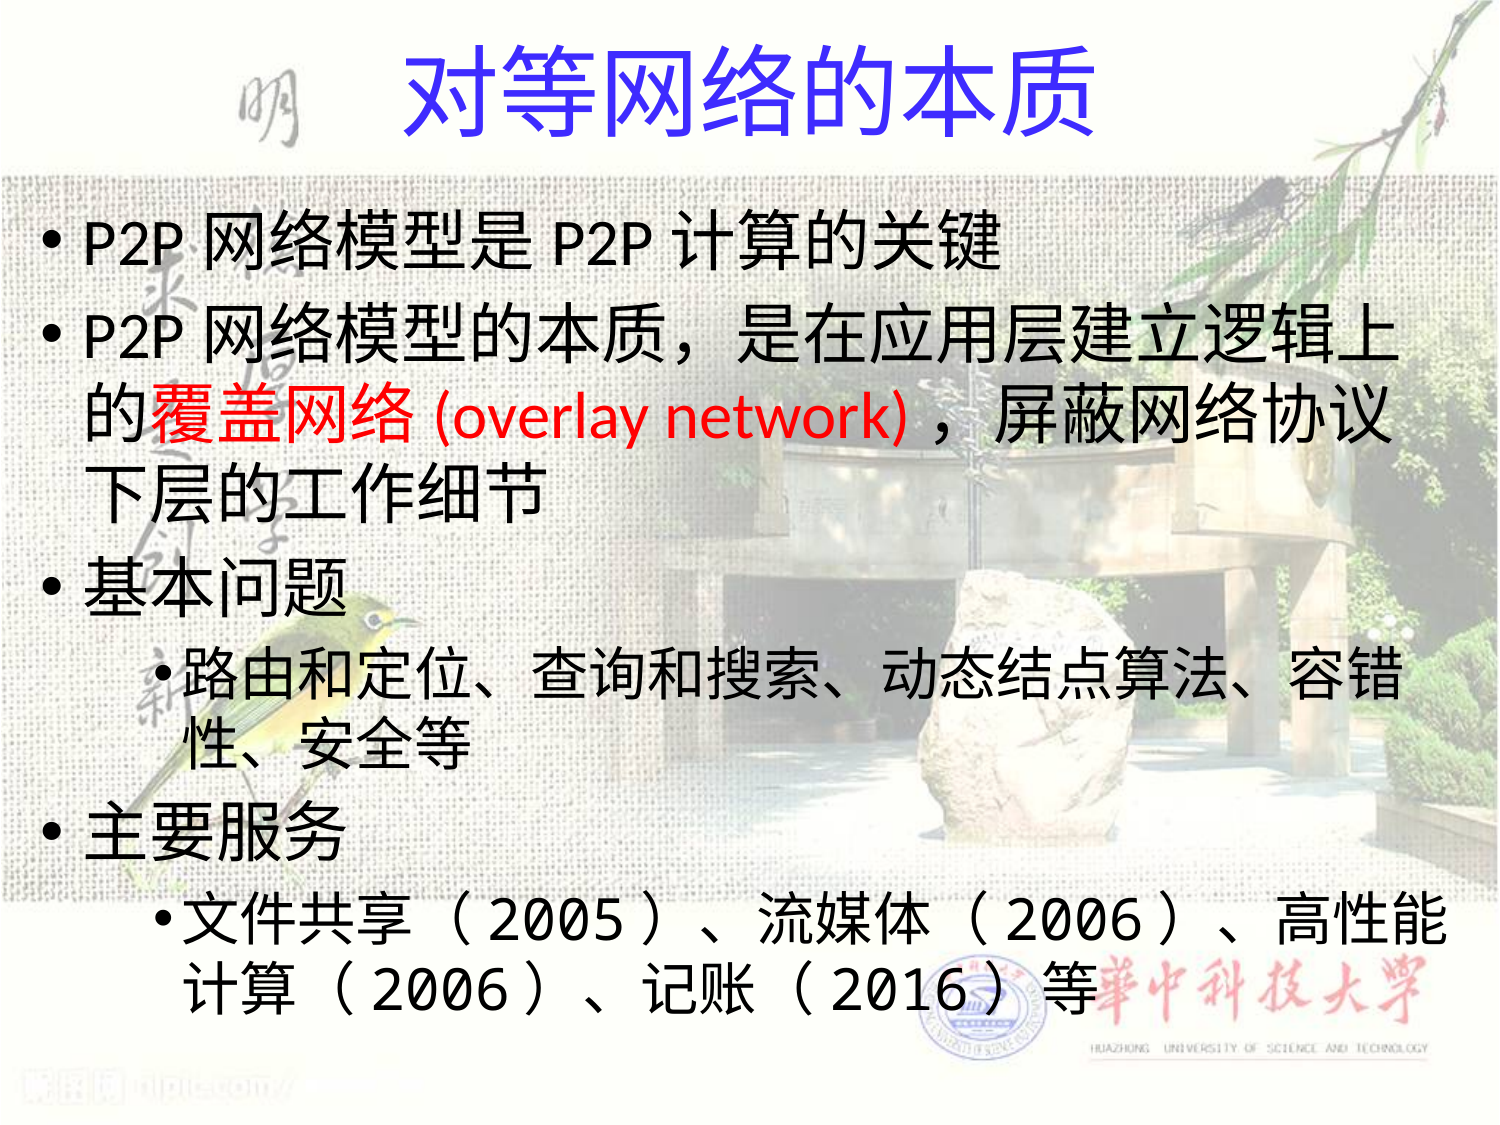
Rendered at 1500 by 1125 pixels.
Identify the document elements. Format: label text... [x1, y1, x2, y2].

list P2P网络模型是P2P计算的关键 P2P网络模型的本质，是在应用层建立逻辑上的覆盖网络(overlay network)，屏蔽网络协议下层的工作细节 基本问题 路由和定位、查询和搜索、动态结点算法、容错性、安全等 主要服务 文件共享（2005）、流媒体（2006）、高性能计算（2006）、记账（2016）等 [25, 191, 1473, 1071]
title 对等网络的本质 [0, 0, 1500, 183]
picture [1, 183, 1499, 1125]
